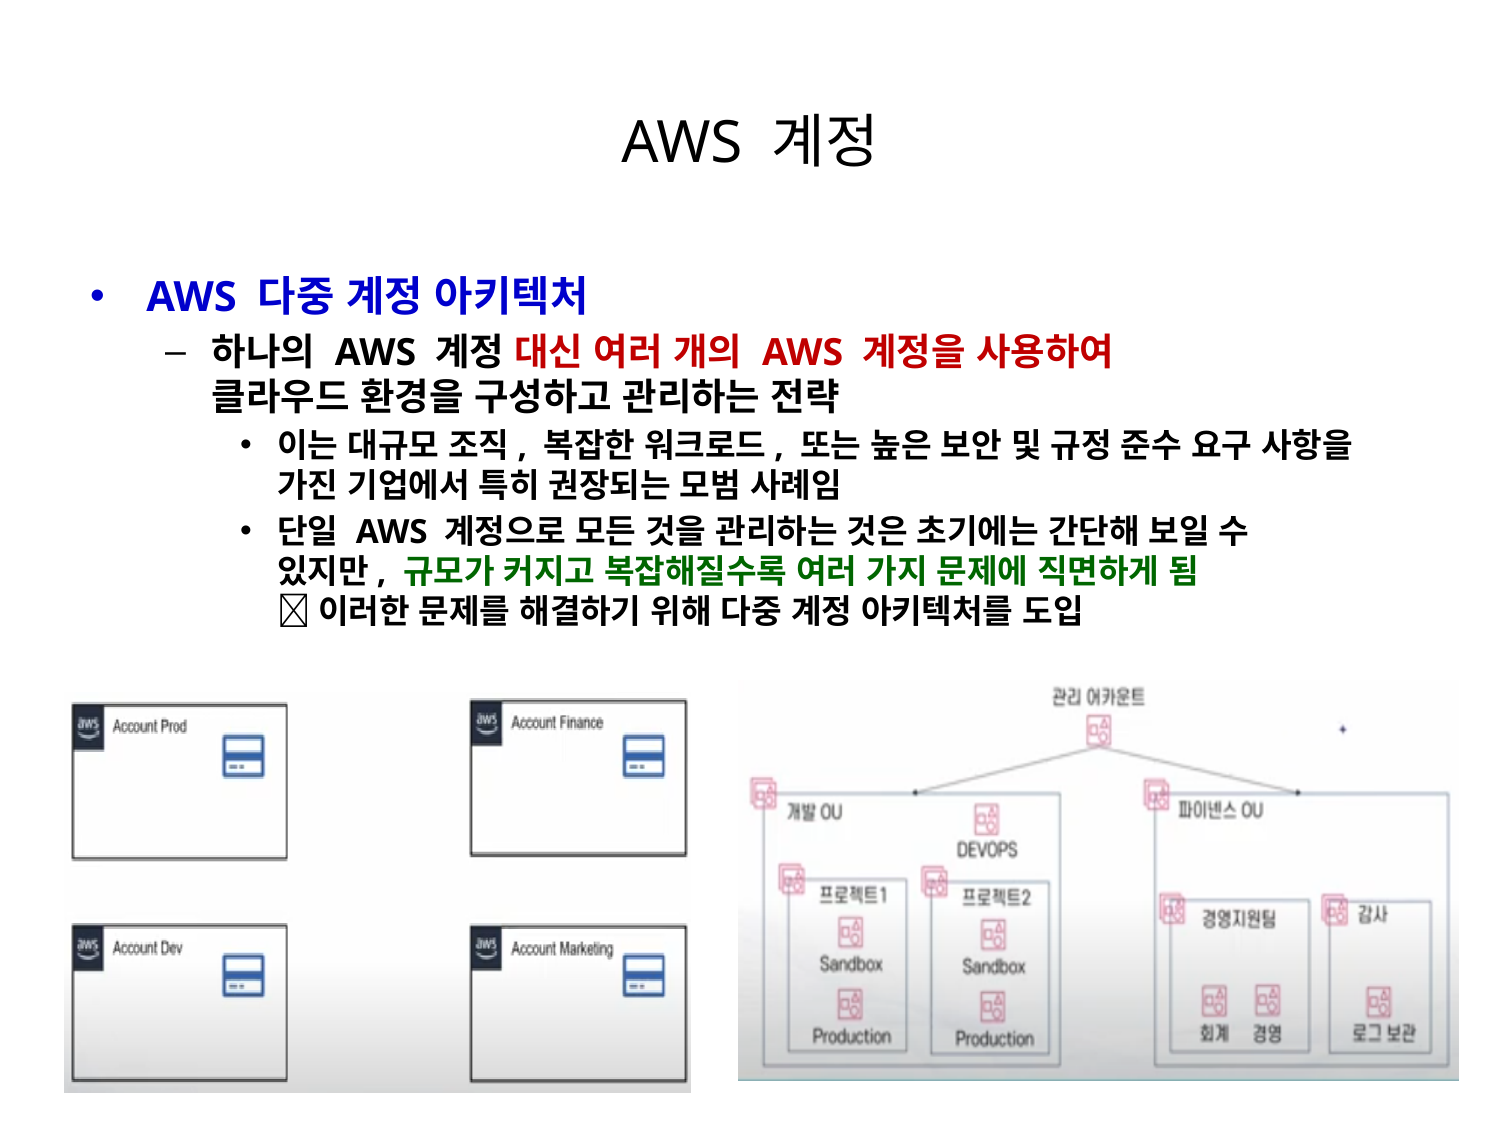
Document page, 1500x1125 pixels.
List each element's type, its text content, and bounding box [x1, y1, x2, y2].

picture [64, 692, 692, 1093]
title AWS 계정 [75, 45, 1425, 233]
list AWS 다중 계정 아키텍처 하나의 AWS 계정 대신 여러 개의 AWS 계정을 사용하여 클라우드 환경을 구성하고 관리하는 전략 이는 대규모 조직, 복잡한 워크로드, 또는 높은 보안 및 규정 준수 요구 사항을 가진 기업에서 특히 권장되는 모범 사례임 단일 AWS 계정으로 모든 것을 관리하는 것은 초기에는 간단해 보일 수 있지만, 규모가 커지고 복잡해질수록 여러 가지 문제에 직면하게 됨  이러한 문제를 해결하기 위해 다중 계정 아키텍처를 도입 [75, 262, 1425, 1005]
picture [737, 680, 1459, 1082]
